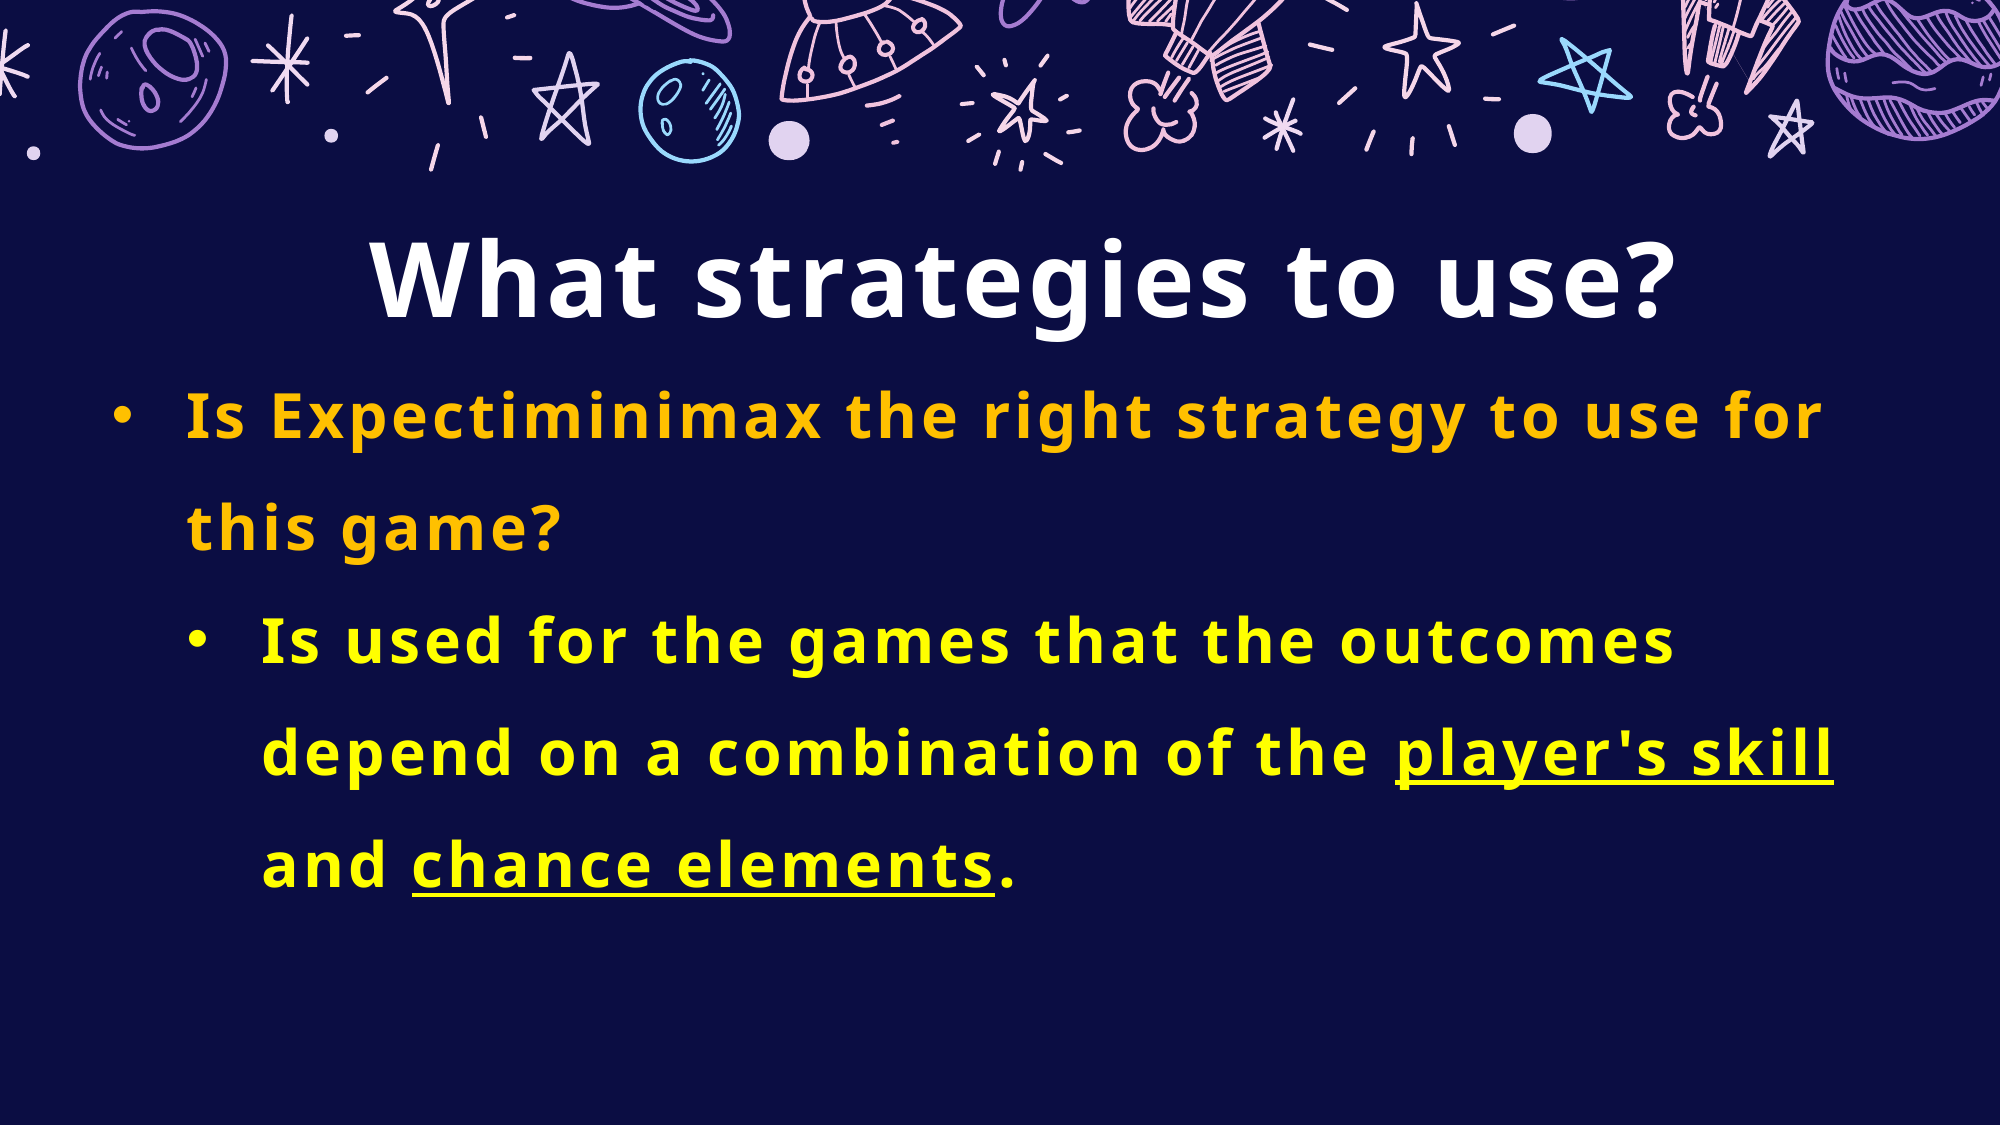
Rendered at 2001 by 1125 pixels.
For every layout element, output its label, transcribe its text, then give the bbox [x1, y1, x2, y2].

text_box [0, 0, 2000, 172]
text_box What strategies to use? Is Expectiminimax the right strategy to use for this game? Is used for the games that the outcomes depend on a combination of the player's skill and chance elements. [96, 175, 1952, 908]
